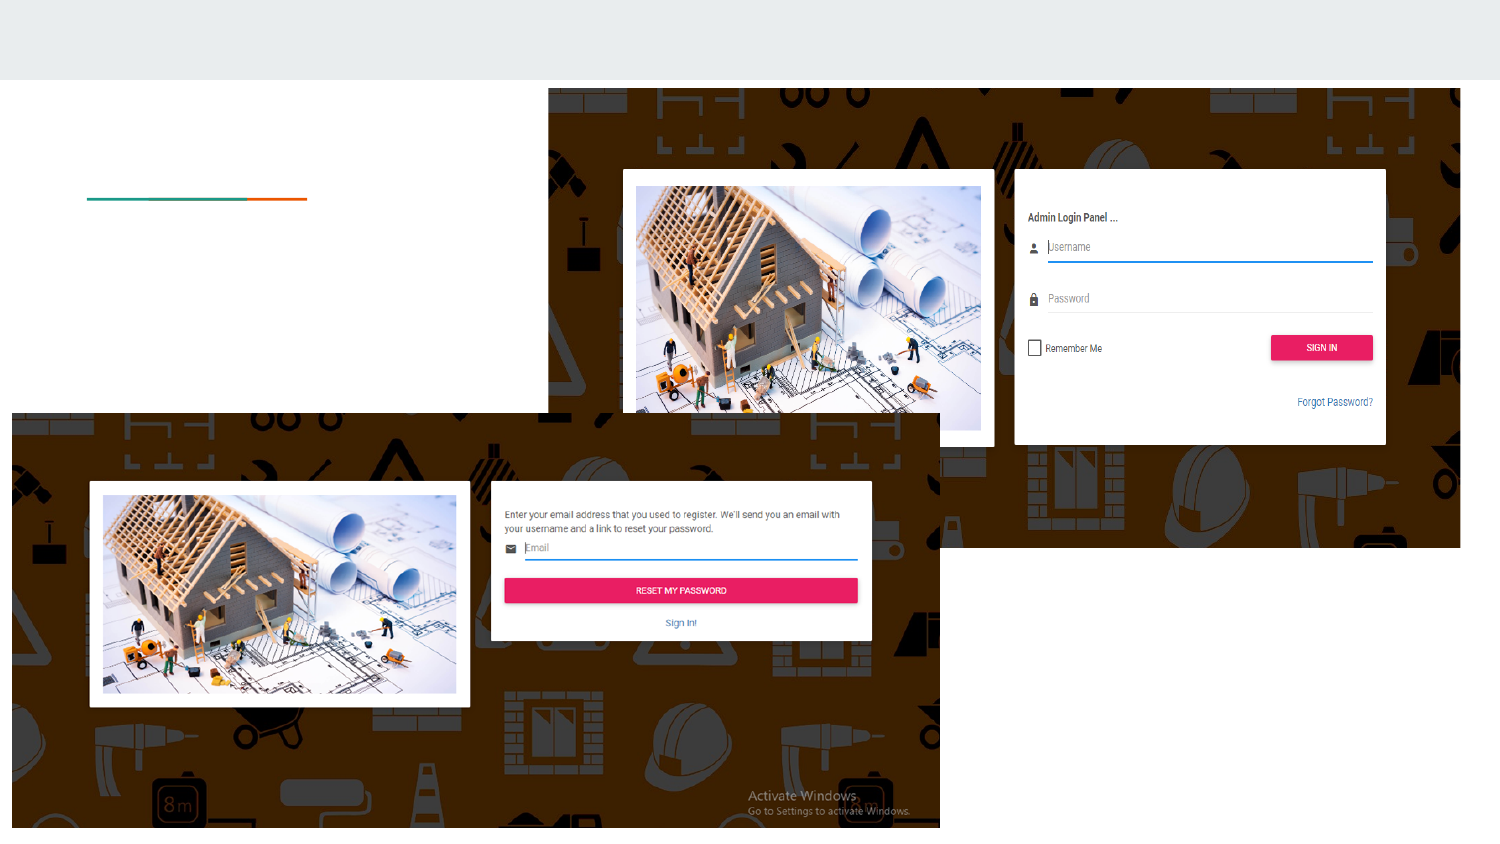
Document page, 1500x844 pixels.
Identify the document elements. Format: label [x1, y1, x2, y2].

picture [12, 88, 1461, 829]
